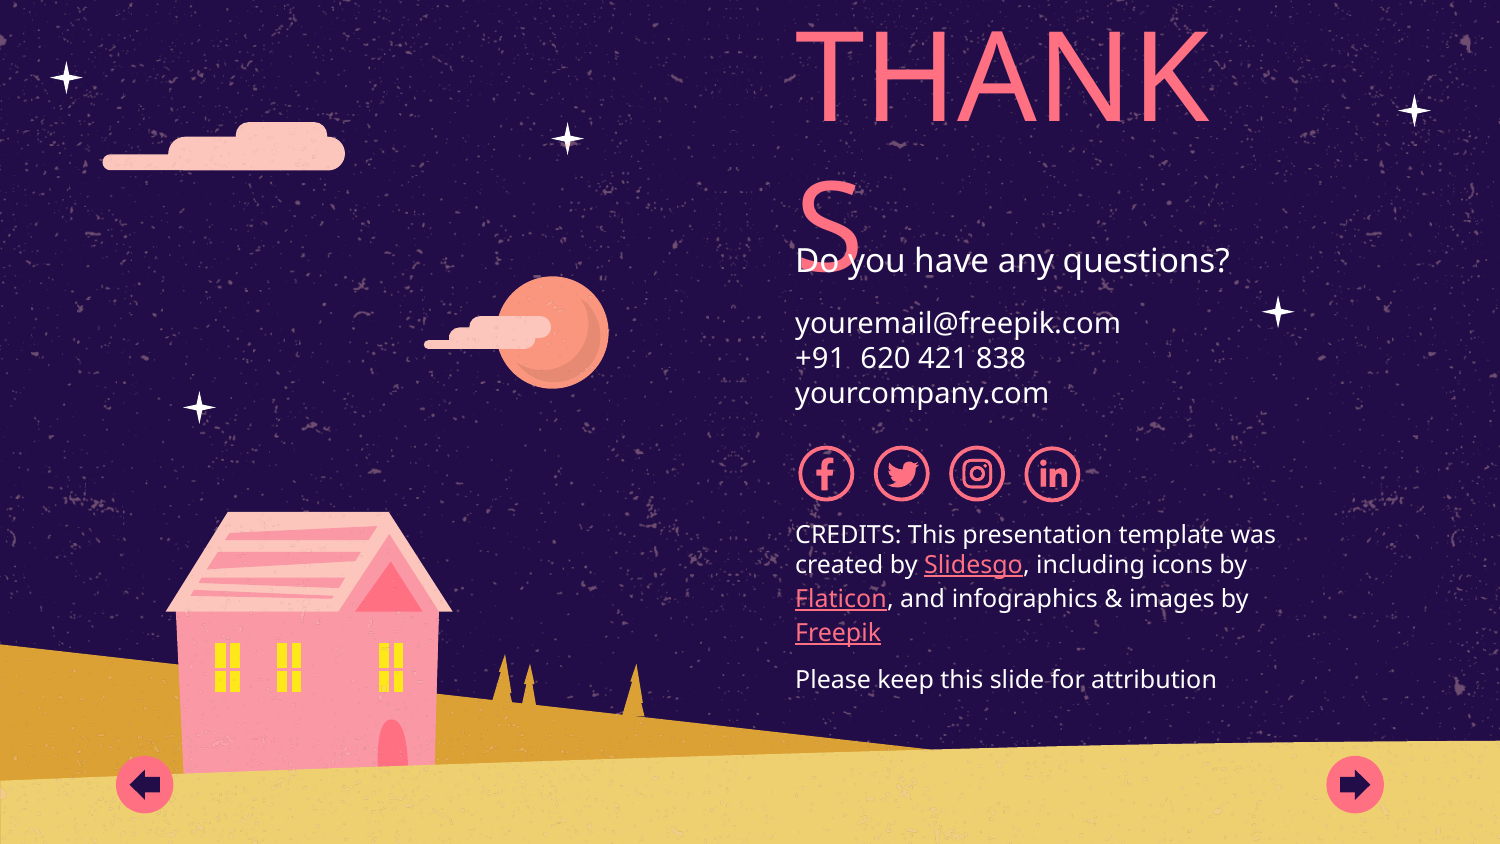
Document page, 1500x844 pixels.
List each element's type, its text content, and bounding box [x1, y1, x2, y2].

text_box [798, 445, 855, 502]
text_box [887, 461, 920, 488]
text_box [1024, 446, 1081, 503]
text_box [115, 755, 174, 814]
title 15pt [49, 61, 83, 95]
title 15pt [182, 390, 216, 424]
text_box [816, 457, 834, 491]
text_box [949, 445, 1006, 502]
title 15pt [551, 122, 585, 156]
text_box [1040, 459, 1047, 467]
text_box Please keep this slide for attribution [780, 654, 1283, 703]
subtitle Do you have any questions? [780, 223, 1283, 296]
text_box [1040, 468, 1047, 487]
text_box [873, 445, 930, 502]
text_box [962, 458, 993, 489]
title THANKS [780, 87, 1283, 205]
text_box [1326, 755, 1385, 814]
subtitle youremail@freepik.com +91 620 421 838 yourcompany.com [780, 297, 1283, 415]
title 15pt [1397, 94, 1431, 128]
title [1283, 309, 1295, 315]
text_box [1049, 468, 1068, 487]
